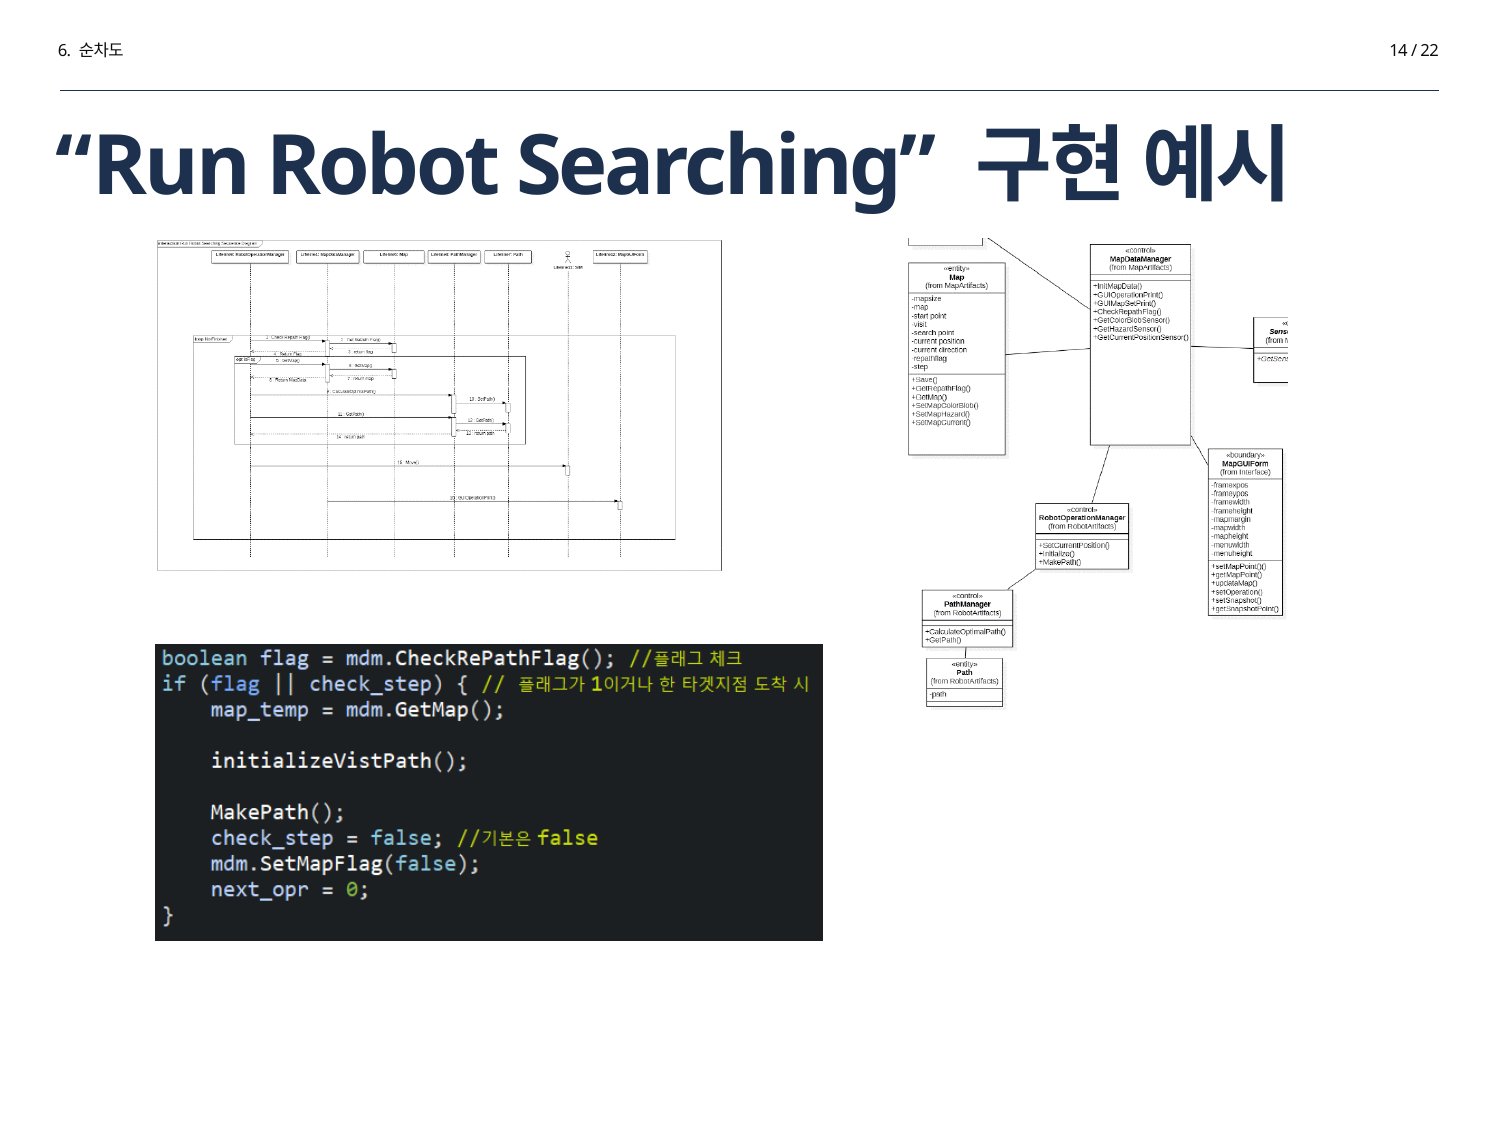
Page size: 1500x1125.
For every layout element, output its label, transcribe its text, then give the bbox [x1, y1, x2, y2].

picture [902, 238, 1289, 710]
text_box 14 / 22 [1193, 32, 1454, 70]
picture [155, 238, 725, 573]
picture [155, 644, 823, 942]
text_box 6. 순차도 [43, 31, 303, 67]
title “Run Robot Searching” 구현 예시 [40, 90, 1433, 231]
